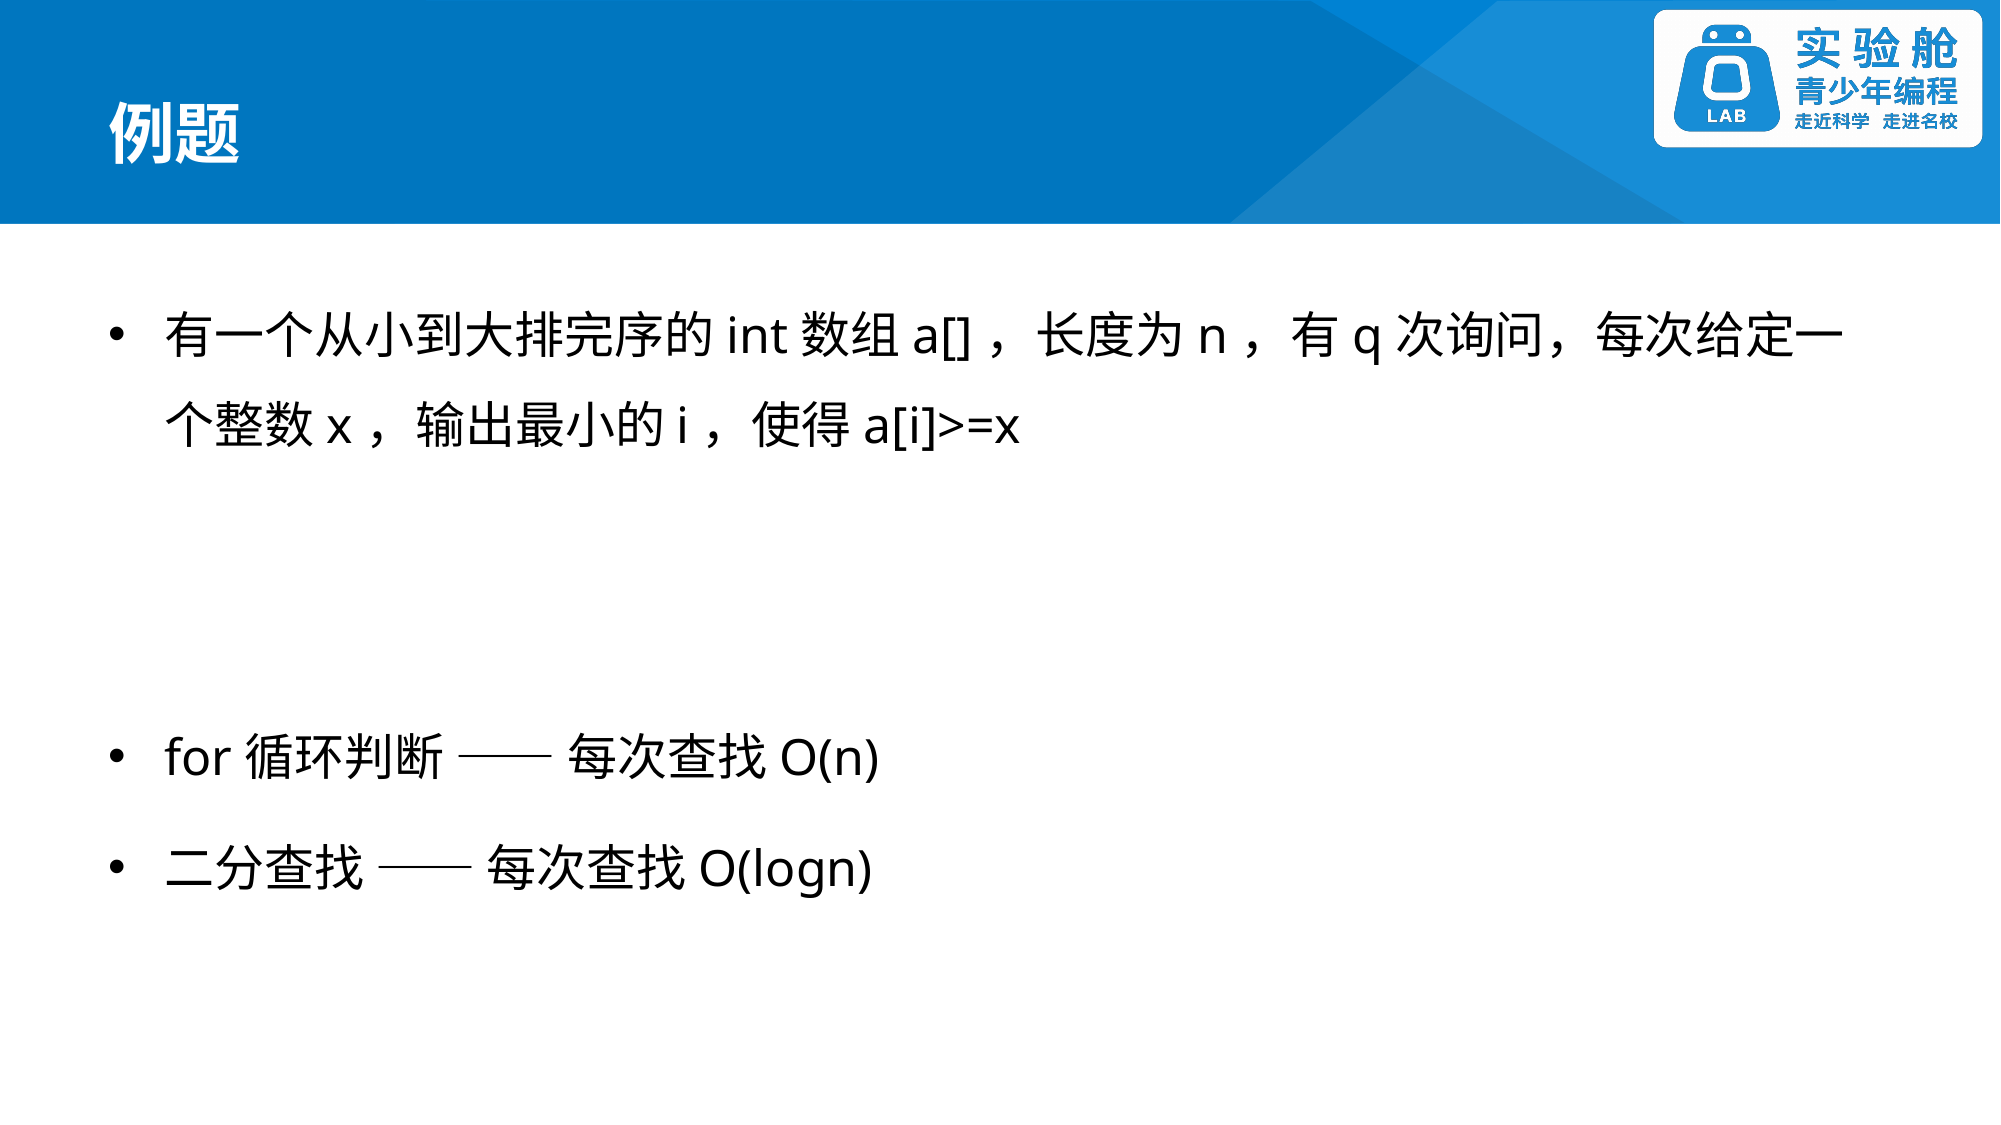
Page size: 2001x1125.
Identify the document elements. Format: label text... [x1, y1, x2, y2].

picture [1638, 0, 2000, 160]
list 有一个从小到大排完序的int数组a[]，长度为n，有q次询问，每次给定一个整数x，输出最小的i，使得a[i]>=x for循环判断 —— 每次查找O(n) 二分查找 —— 每次查找O(logn) [93, 265, 1904, 1031]
list 例题 [93, 93, 1547, 186]
